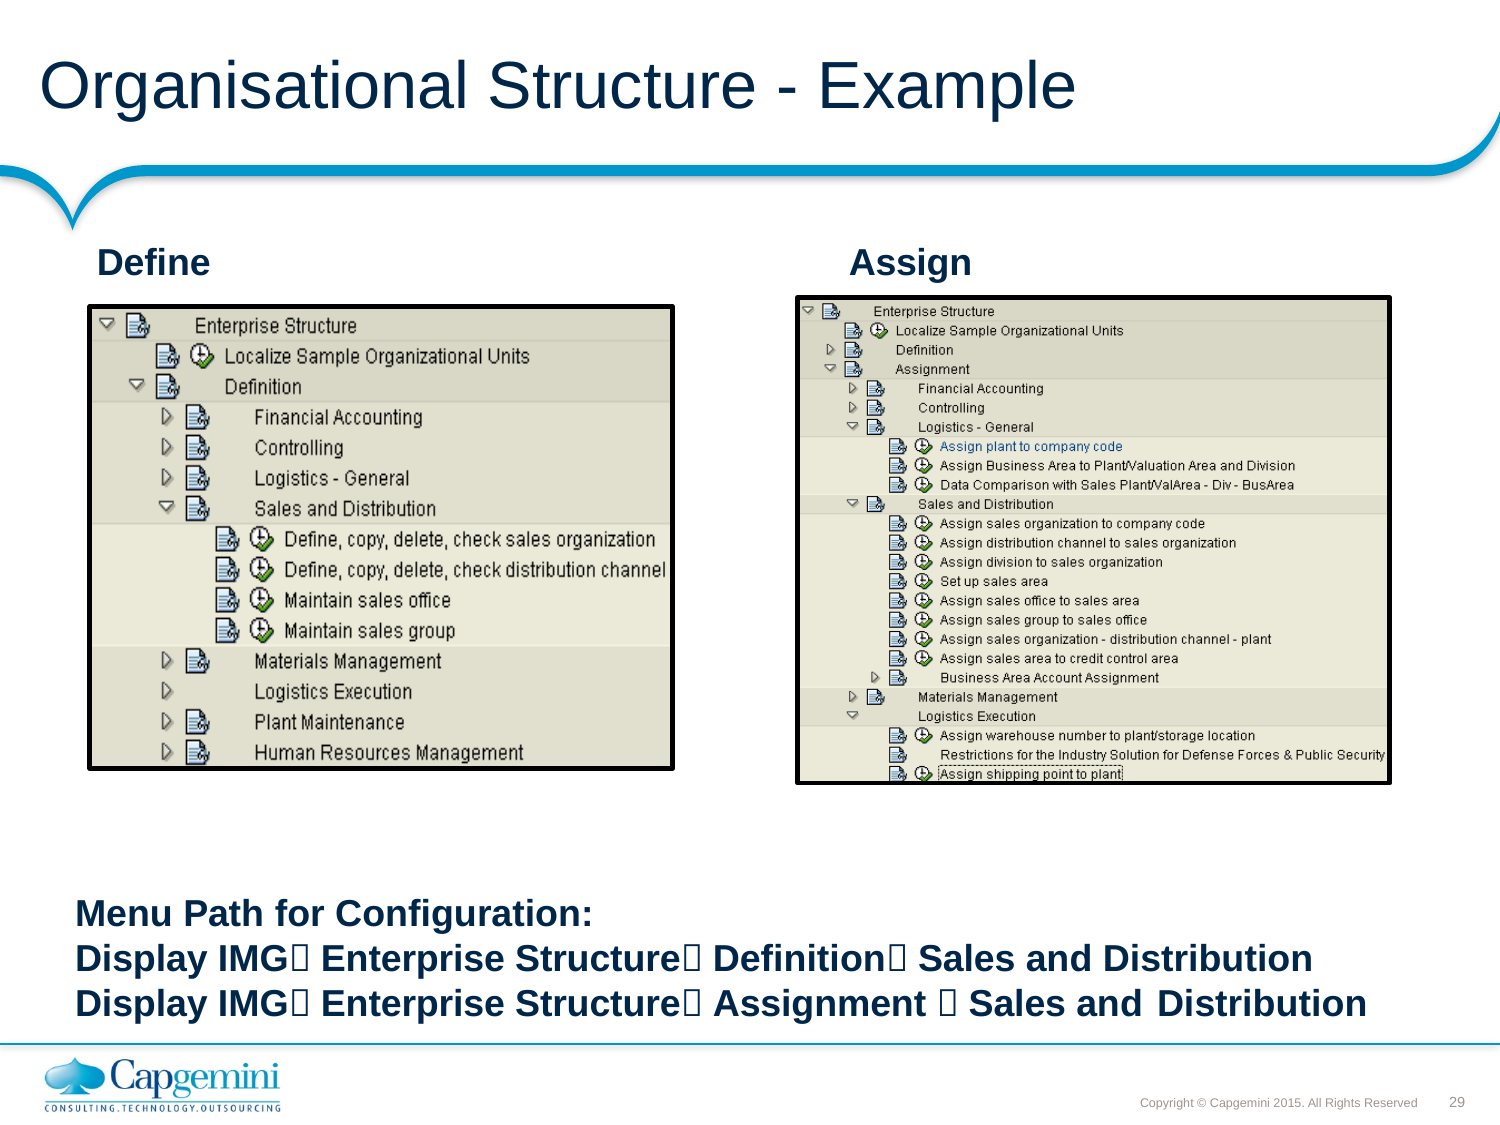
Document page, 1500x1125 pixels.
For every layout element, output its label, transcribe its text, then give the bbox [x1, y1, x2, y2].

text_box Define Assign [94, 237, 973, 283]
text_box [89, 306, 673, 769]
text_box Menu Path for Configuration: Display IMG Enterprise Structure Definition Sales and Distribution Display IMG Enterprise Structure Assignment  Sales and Distribution [72, 888, 1416, 1024]
picture [44, 1056, 281, 1113]
title Organisational Structure - Example [0, 0, 1500, 177]
text_box [797, 297, 1390, 784]
